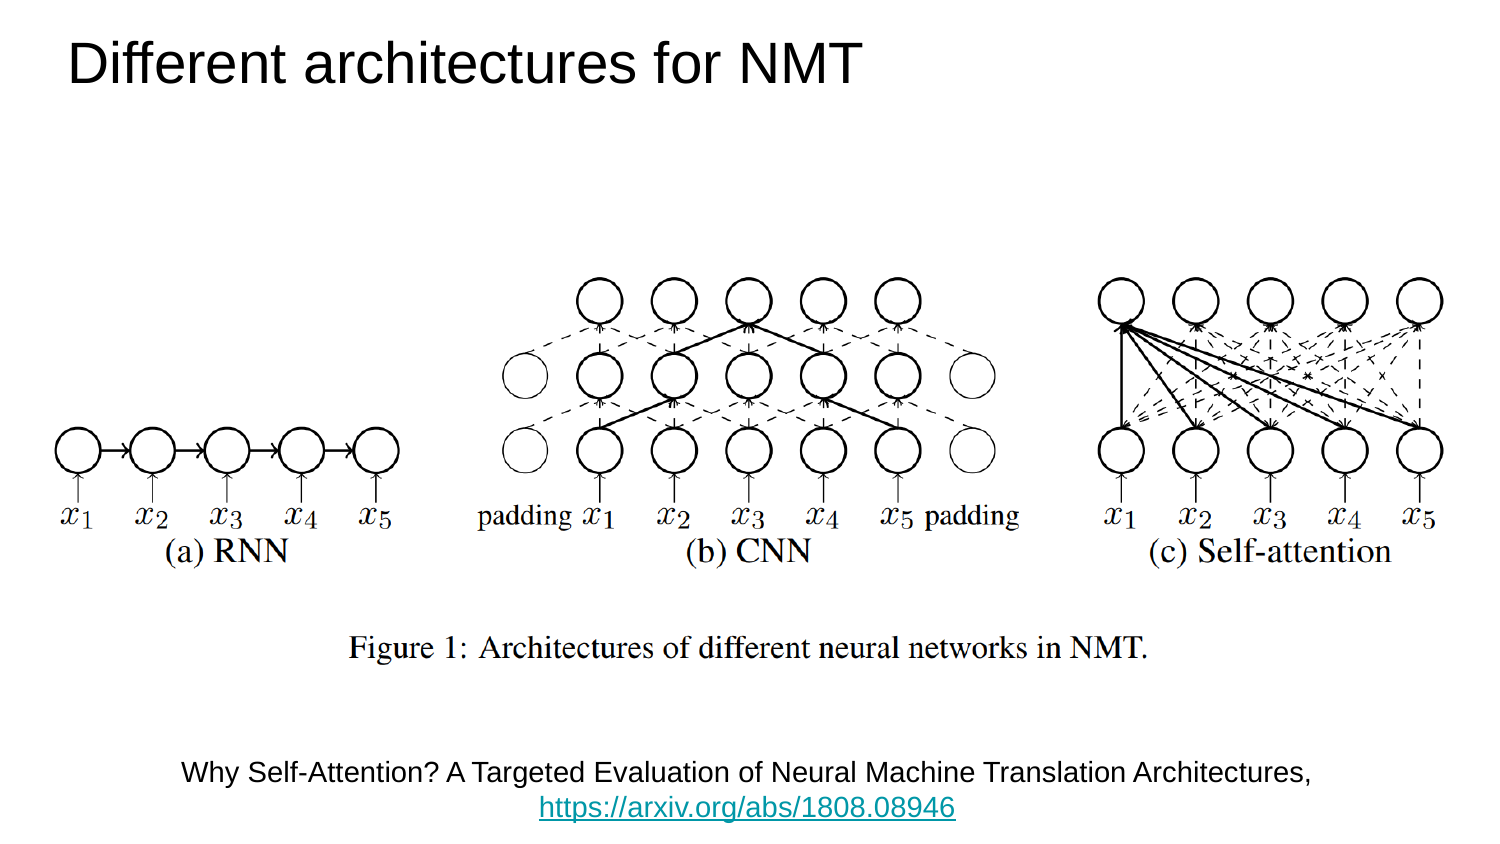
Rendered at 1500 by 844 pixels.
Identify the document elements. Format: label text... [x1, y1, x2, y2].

picture [0, 160, 1500, 684]
title Different architectures for NMT [52, 10, 1451, 113]
text_box Why Self-Attention? A Targeted Evaluation of Neural Machine Translation Architectures, https://arxiv.org/abs/1808.08946 [1, 738, 1500, 841]
